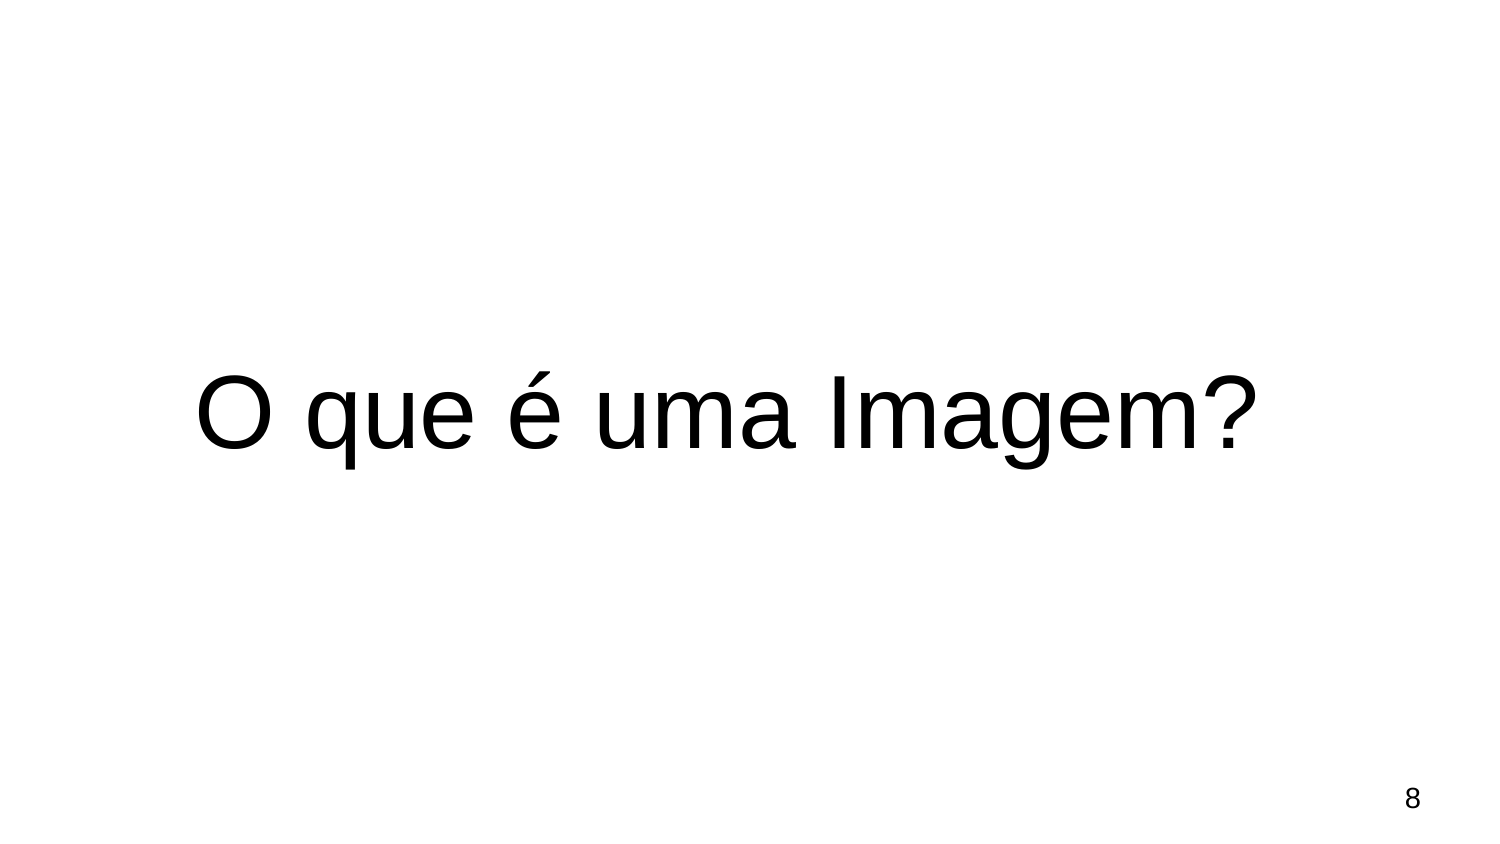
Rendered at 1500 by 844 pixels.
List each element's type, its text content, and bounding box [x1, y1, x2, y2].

slide_number ‹#› [1389, 764, 1480, 830]
title O que é uma Imagem? [179, 329, 1378, 533]
